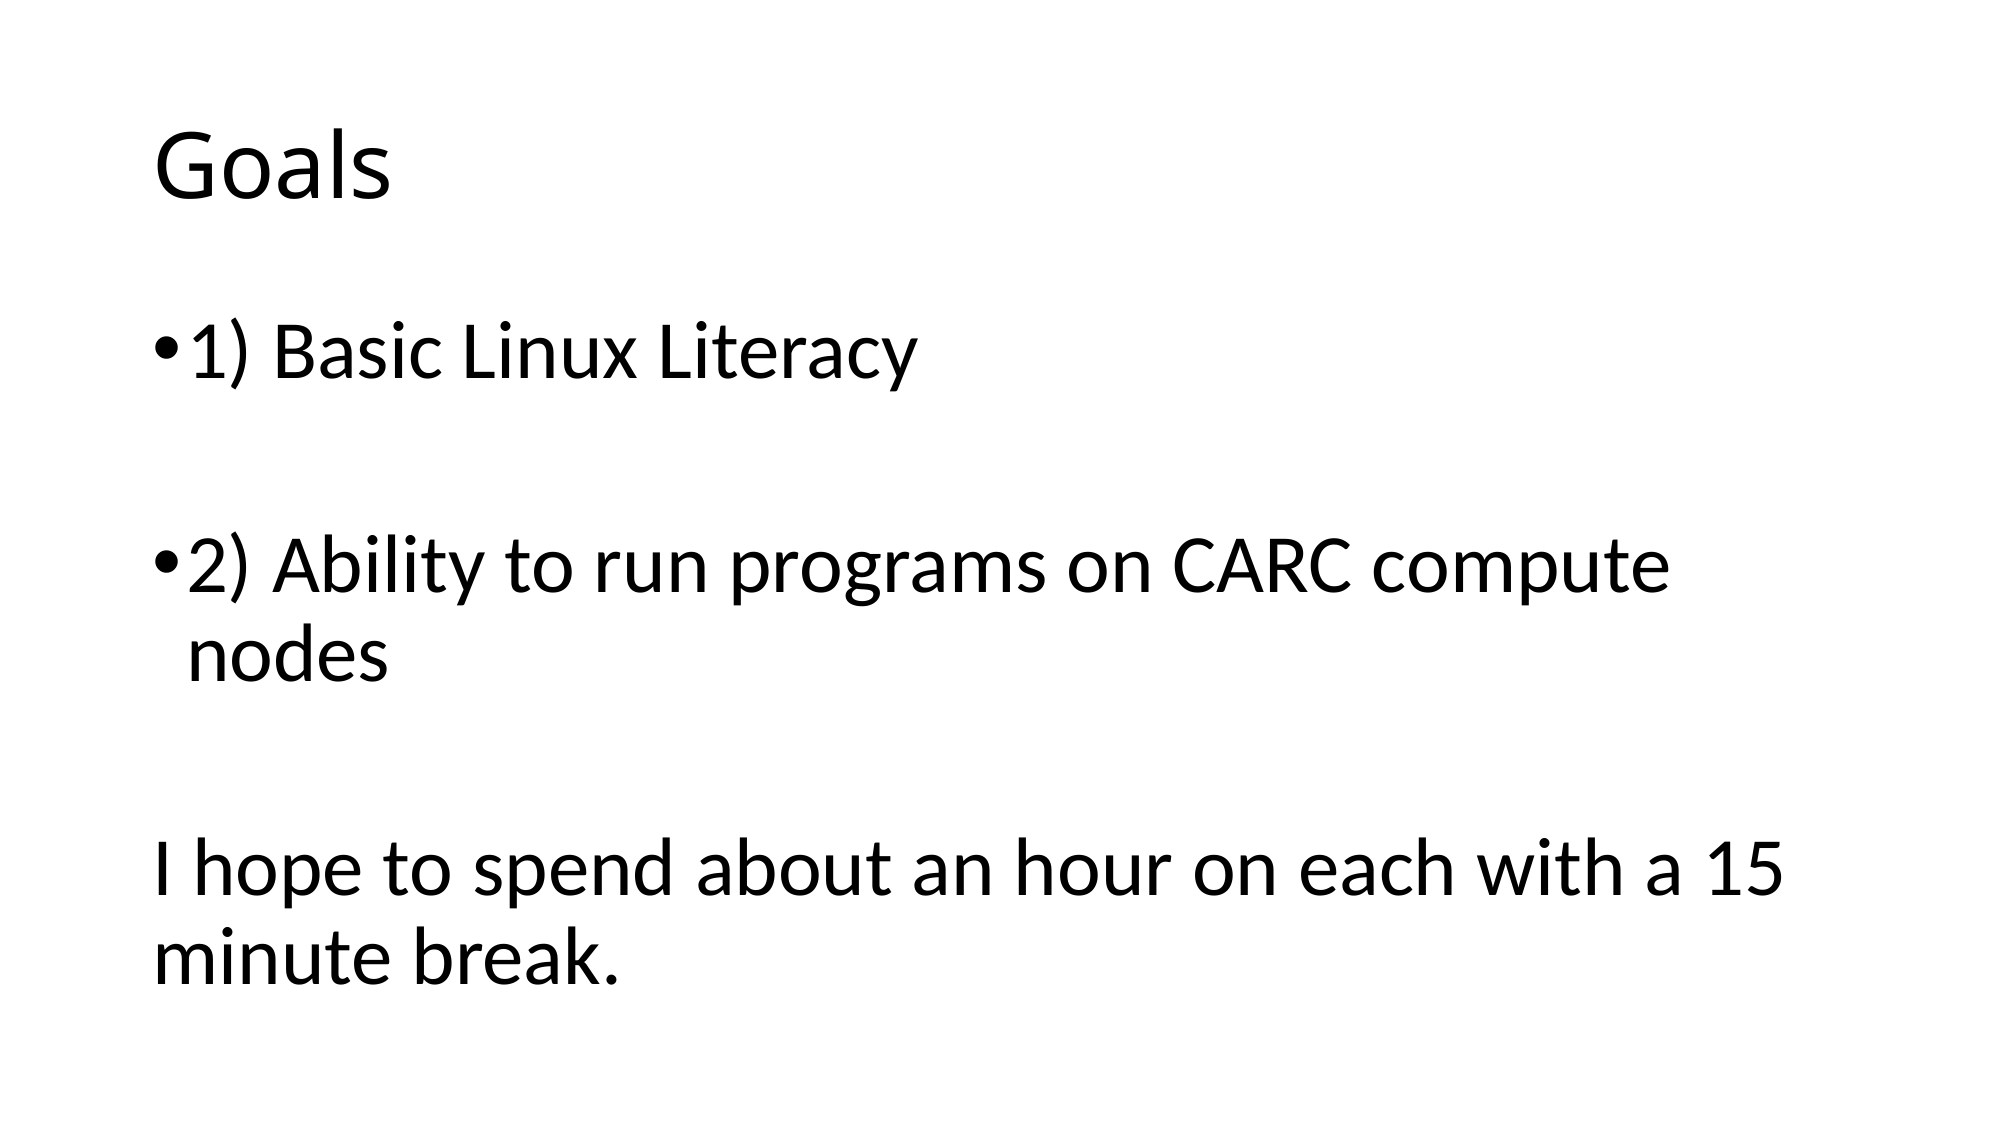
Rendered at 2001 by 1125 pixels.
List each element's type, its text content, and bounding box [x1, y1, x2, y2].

title Goals [137, 59, 1863, 278]
list 1) Basic Linux Literacy 2) Ability to run programs on CARC compute nodes I hope to spend about an hour on each with a 15 minute break. [137, 299, 1863, 1014]
